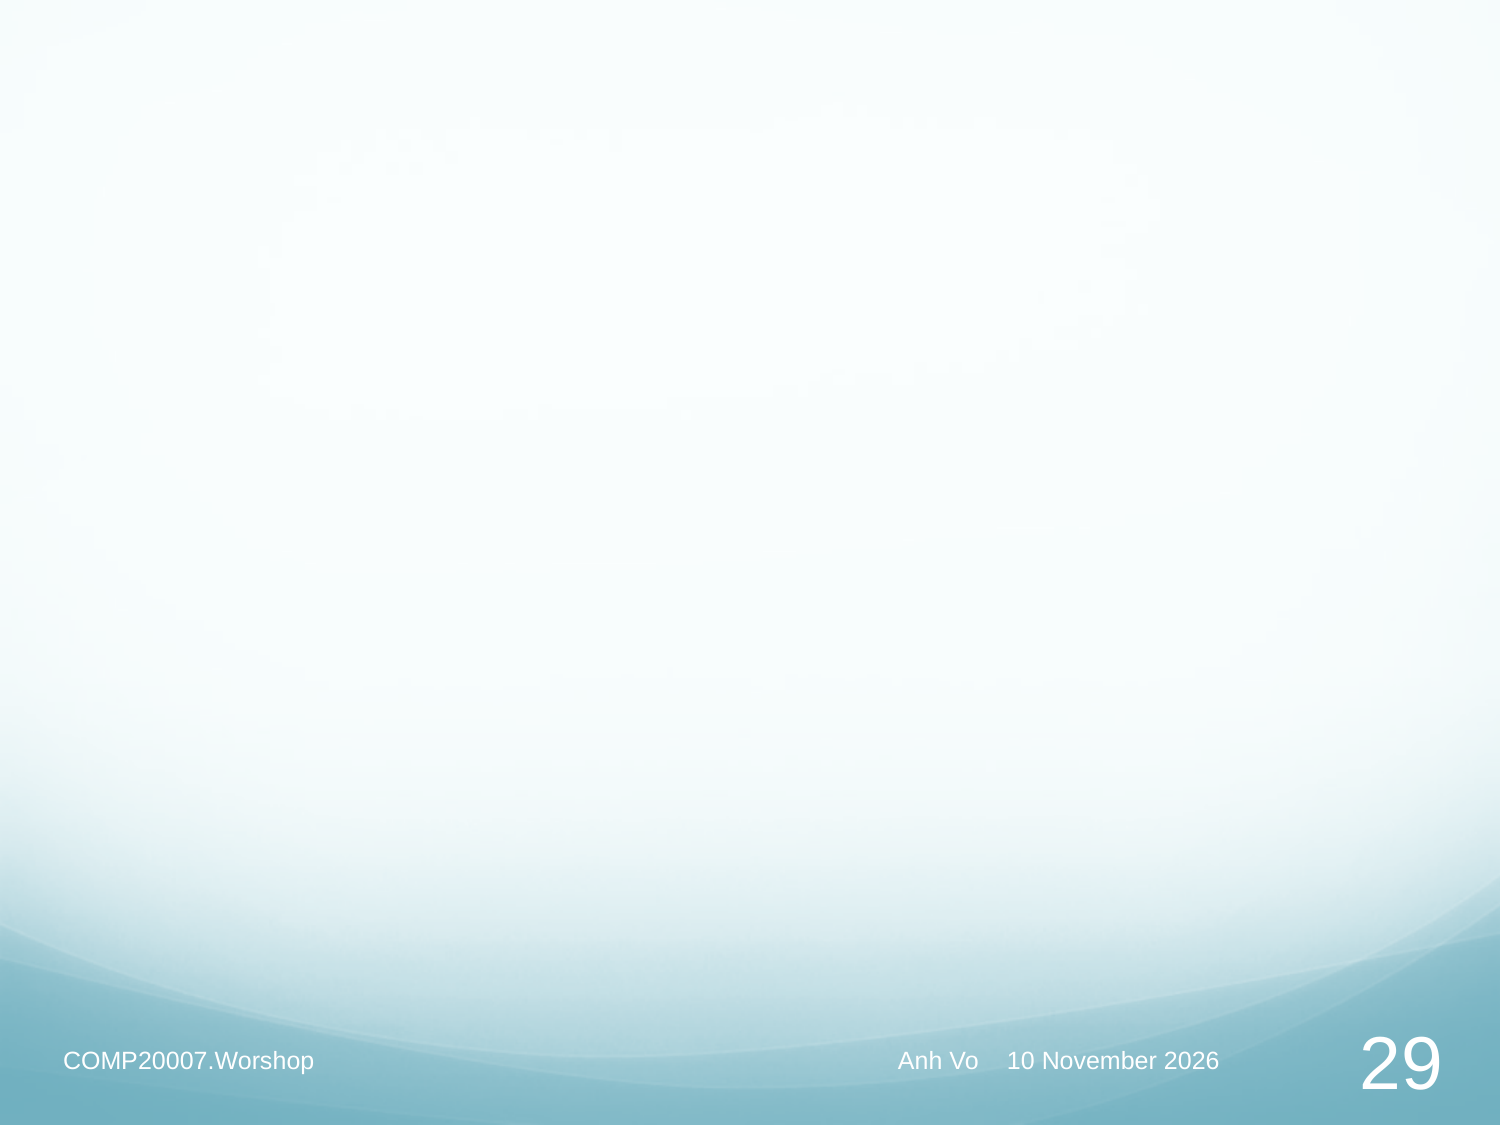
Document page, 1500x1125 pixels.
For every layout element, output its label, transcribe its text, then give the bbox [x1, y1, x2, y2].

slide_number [877, 1029, 1236, 1090]
slide_number 29 [1295, 1029, 1459, 1090]
footer COMP20007.Worshop [48, 1029, 843, 1090]
